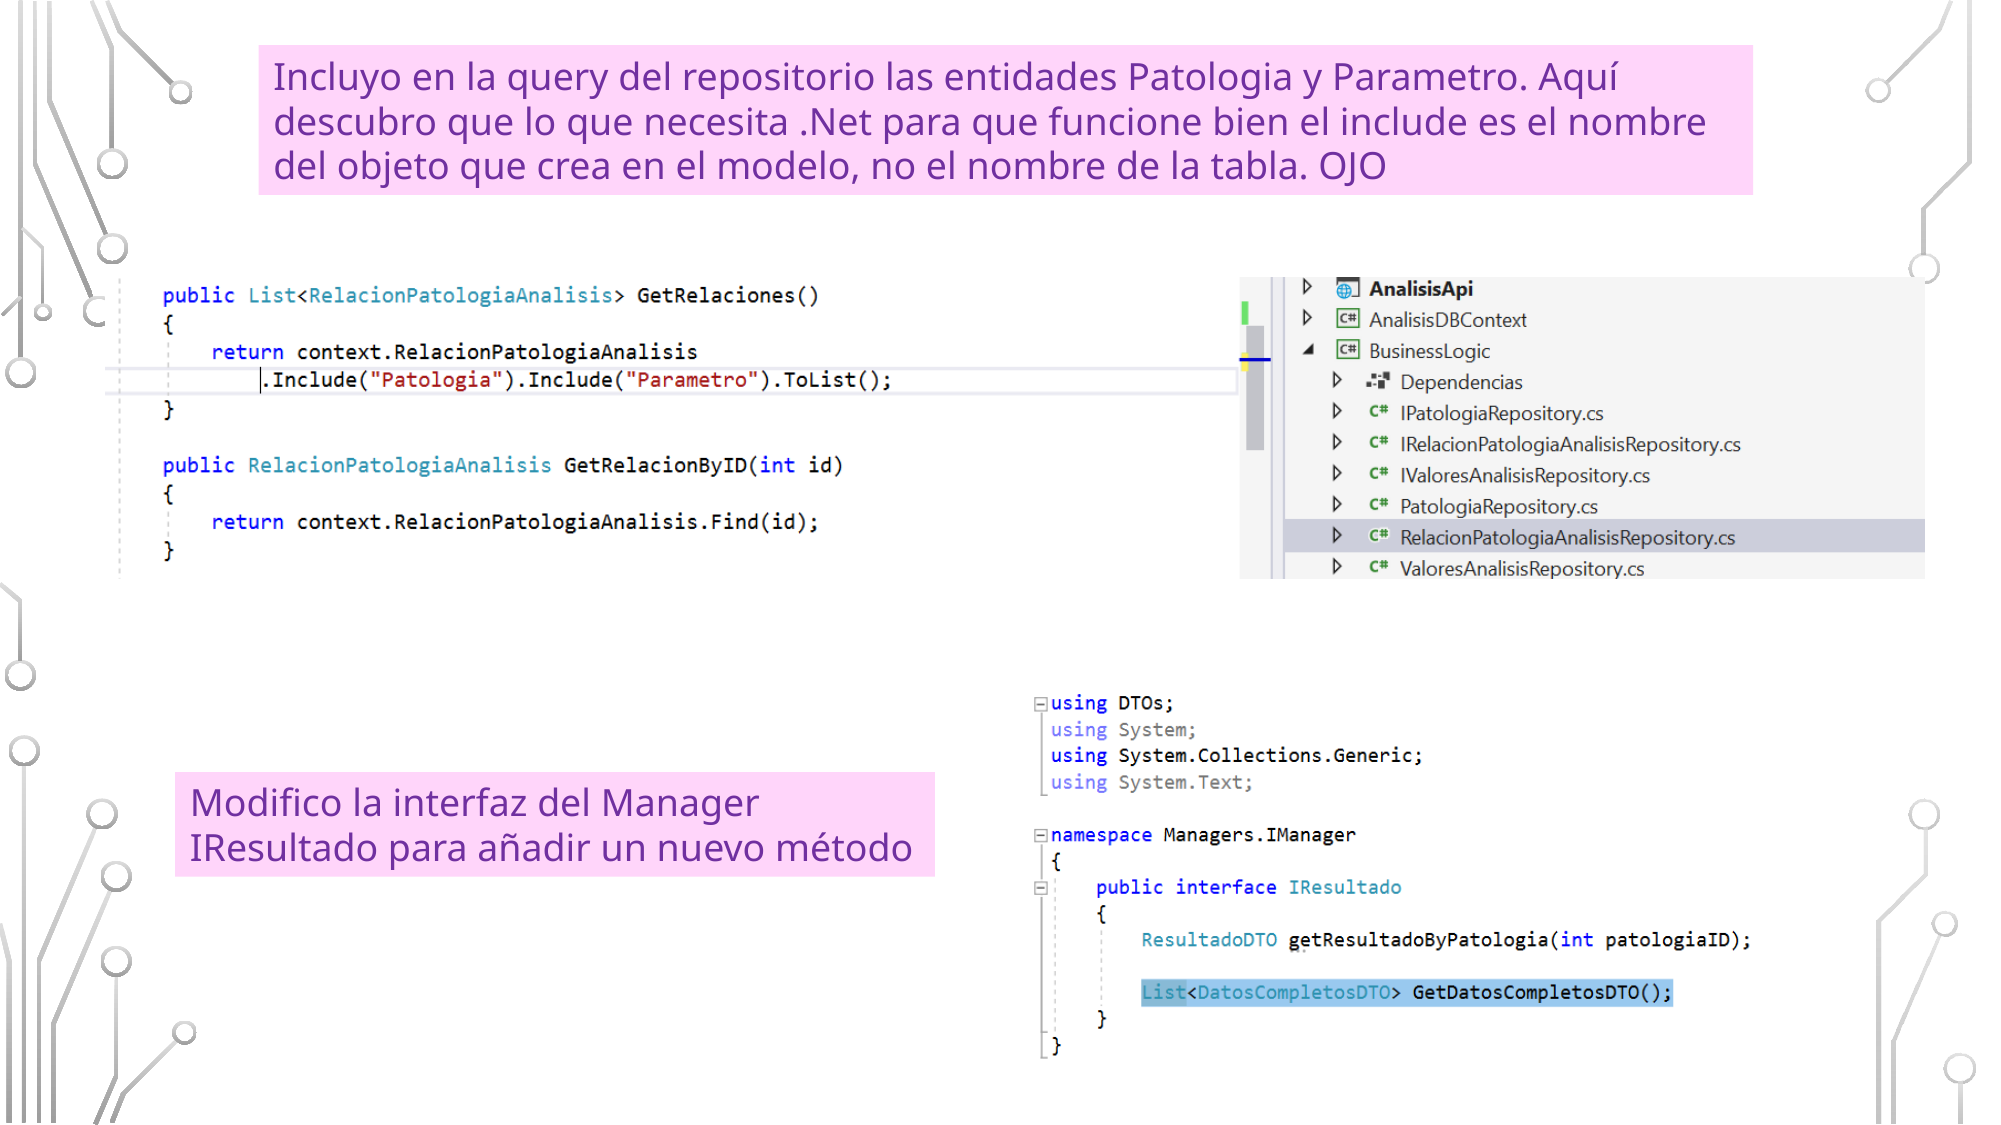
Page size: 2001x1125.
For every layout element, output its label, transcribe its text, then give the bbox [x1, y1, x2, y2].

text_box Incluyo en la query del repositorio las entidades Patologia y Parametro. Aquí descubro que lo que necesita .Net para que funcione bien el include es el nombre del objeto que crea en el modelo, no el nombre de la tabla. OJO [258, 45, 1754, 195]
picture [1024, 693, 1770, 1107]
picture [104, 276, 1926, 579]
text_box Modifico la interfaz del Manager IResultado para añadir un nuevo método [175, 772, 935, 877]
